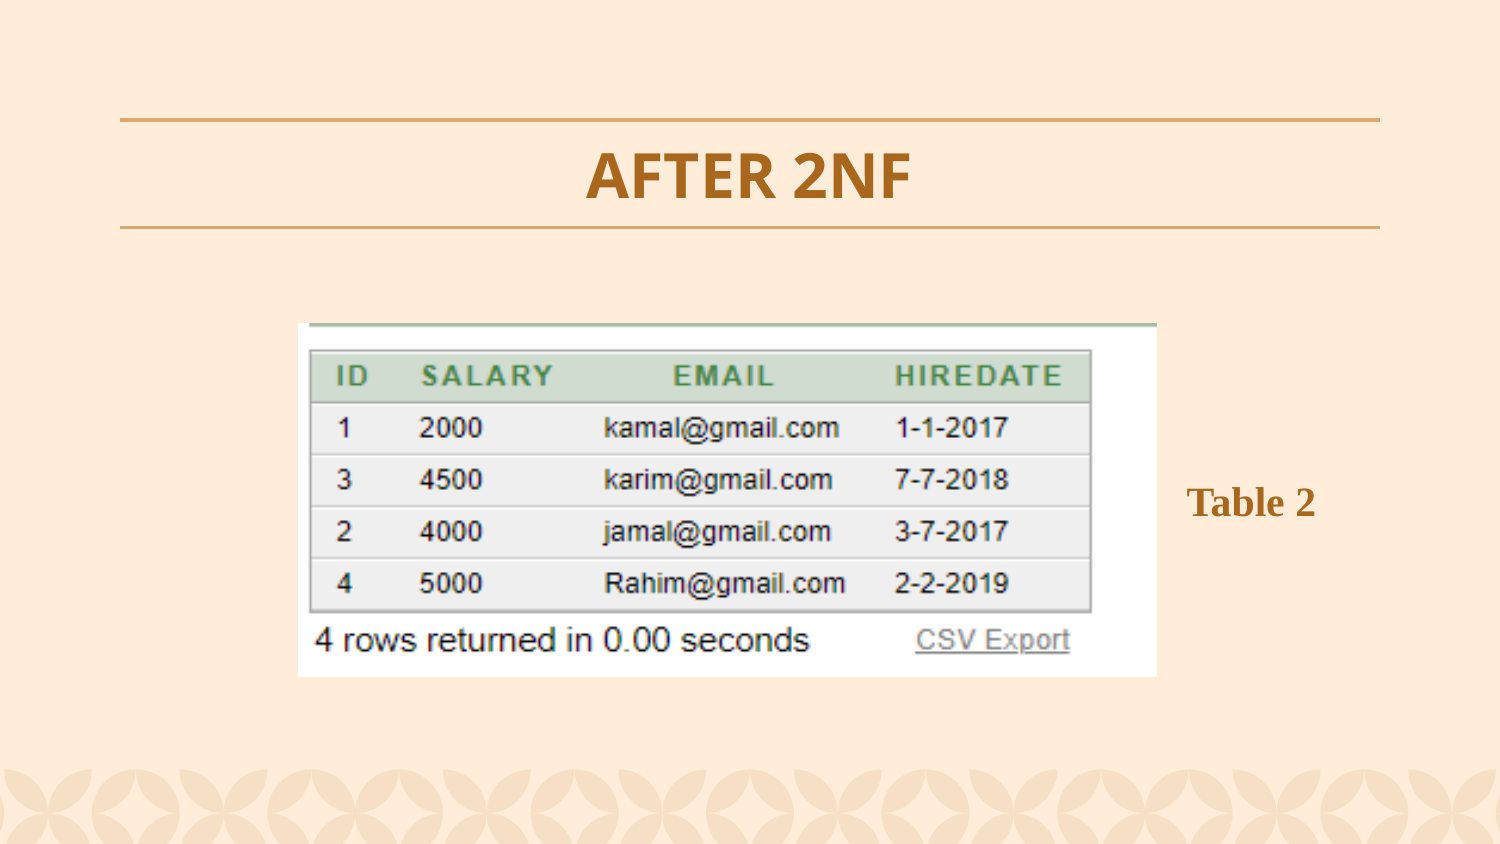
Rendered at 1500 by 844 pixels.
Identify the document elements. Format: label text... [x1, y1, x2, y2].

text_box Table 2 [1171, 453, 1411, 548]
picture [298, 323, 1157, 678]
title AFTER 2NF [120, 126, 1380, 221]
text_box [1161, 490, 1361, 585]
